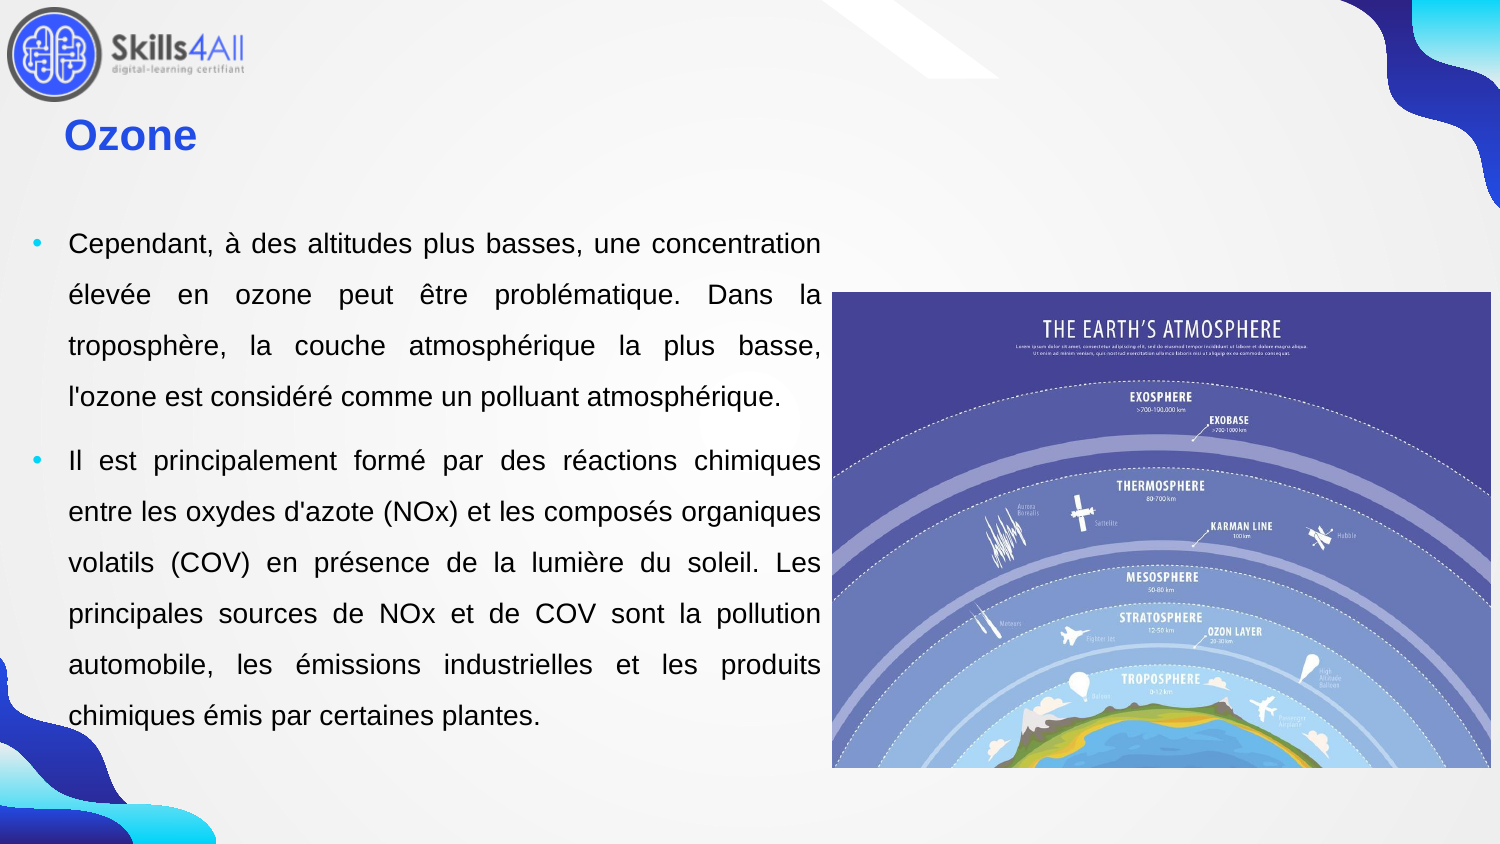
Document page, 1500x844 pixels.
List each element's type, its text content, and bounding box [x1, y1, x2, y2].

title Ozone [63, 91, 1090, 160]
picture [7, 7, 244, 102]
picture [832, 291, 1492, 768]
list Cependant, à des altitudes plus basses, une concentration élevée en ozone peut être problématique. Dans la troposphère, la couche atmosphérique la plus basse, l'ozone est considéré comme un polluant atmosphérique. Il est principalement formé par des réactions chimiques entre les oxydes d'azote (NOx) et les composés organiques volatils (COV) en présence de la lumière du soleil. Les principales sources de NOx et de COV sont la pollution automobile, les émissions industrielles et les produits chimiques émis par certaines plantes. [32, 208, 823, 768]
